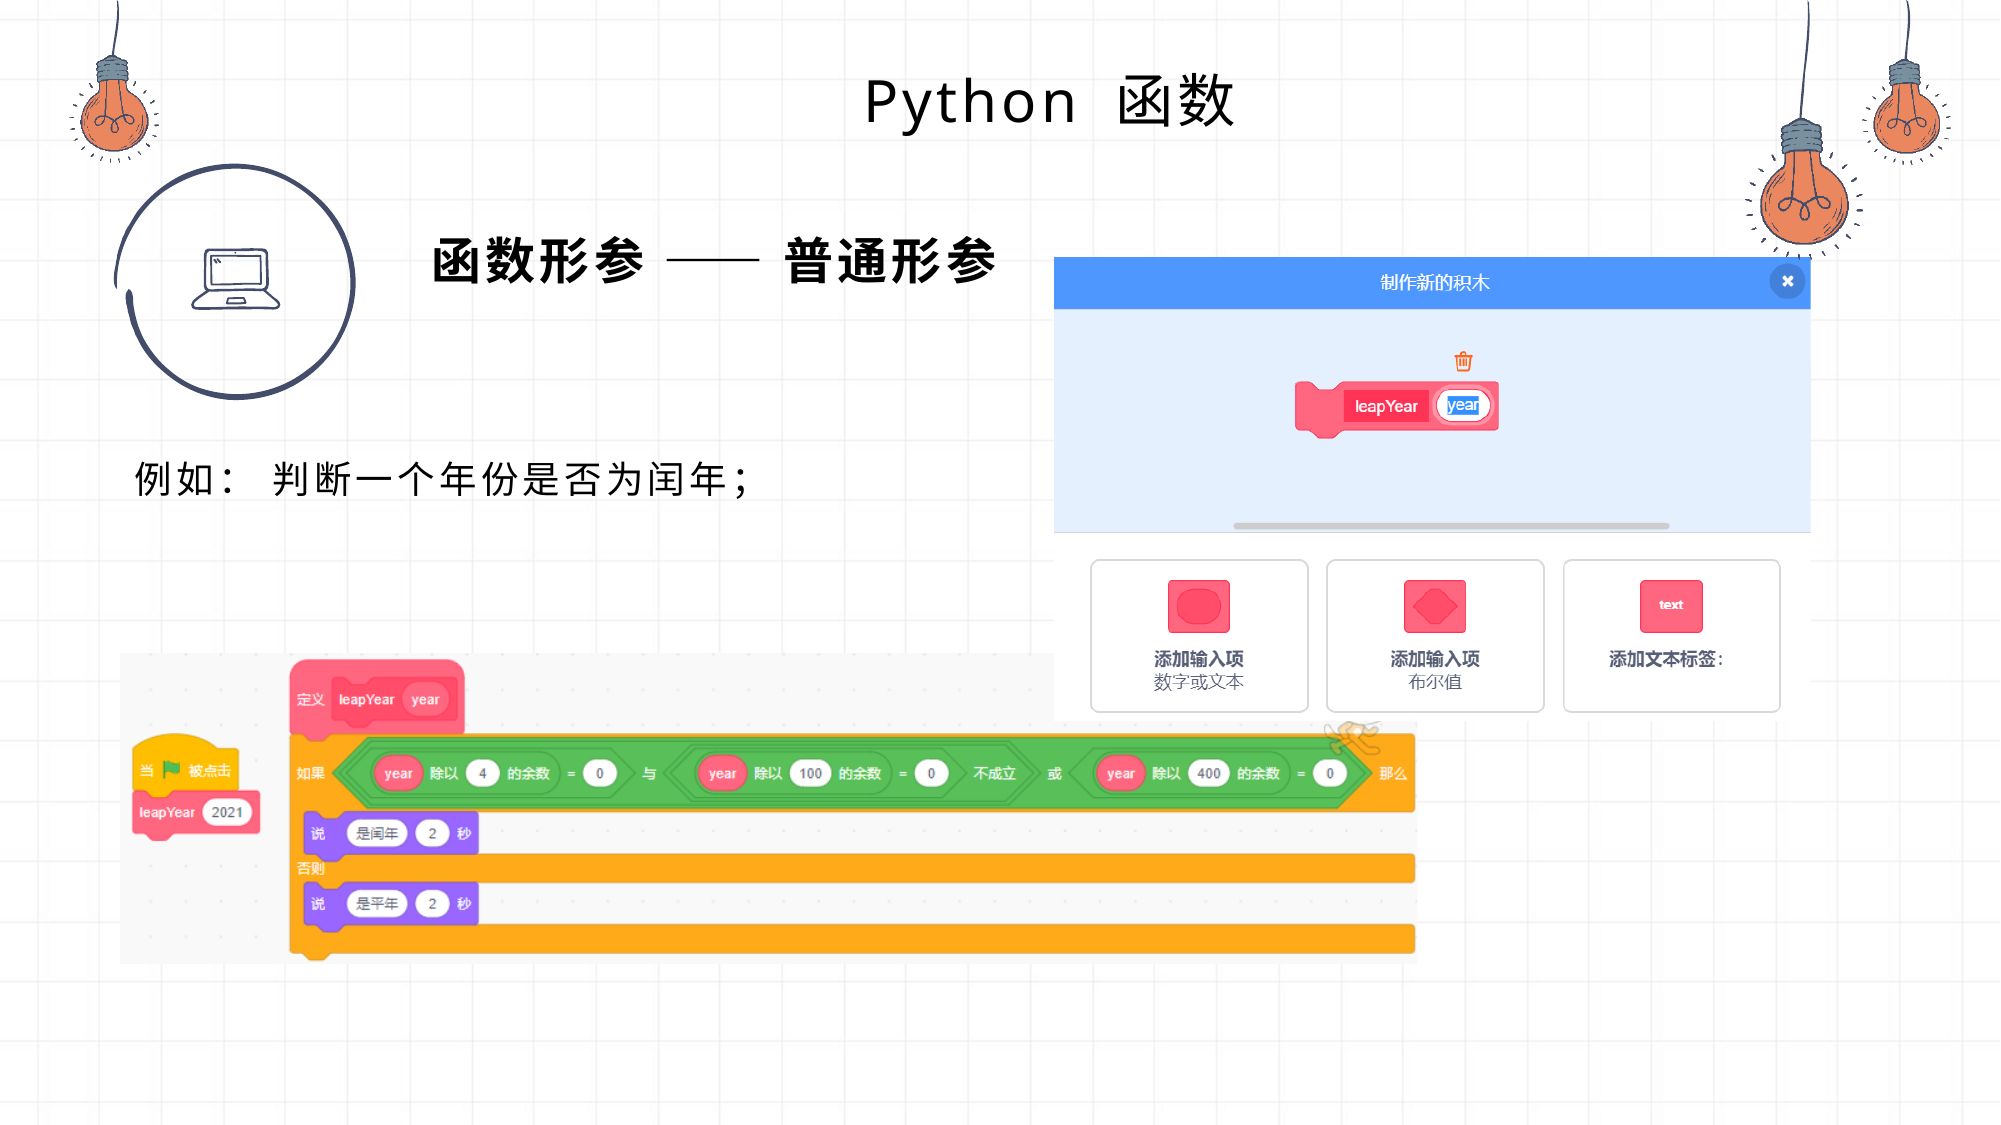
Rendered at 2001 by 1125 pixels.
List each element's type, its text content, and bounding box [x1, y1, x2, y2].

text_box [191, 247, 281, 311]
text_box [69, 0, 159, 163]
text_box 例如： 判断一个年份是否为闰年； [120, 426, 1054, 509]
text_box Python 函数 [848, 57, 1251, 142]
picture [0, 0, 2001, 1125]
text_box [1863, 0, 1951, 165]
text_box 函数形参 —— 普通形参 [416, 222, 1139, 298]
text_box [113, 163, 356, 401]
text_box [1745, 0, 1863, 260]
